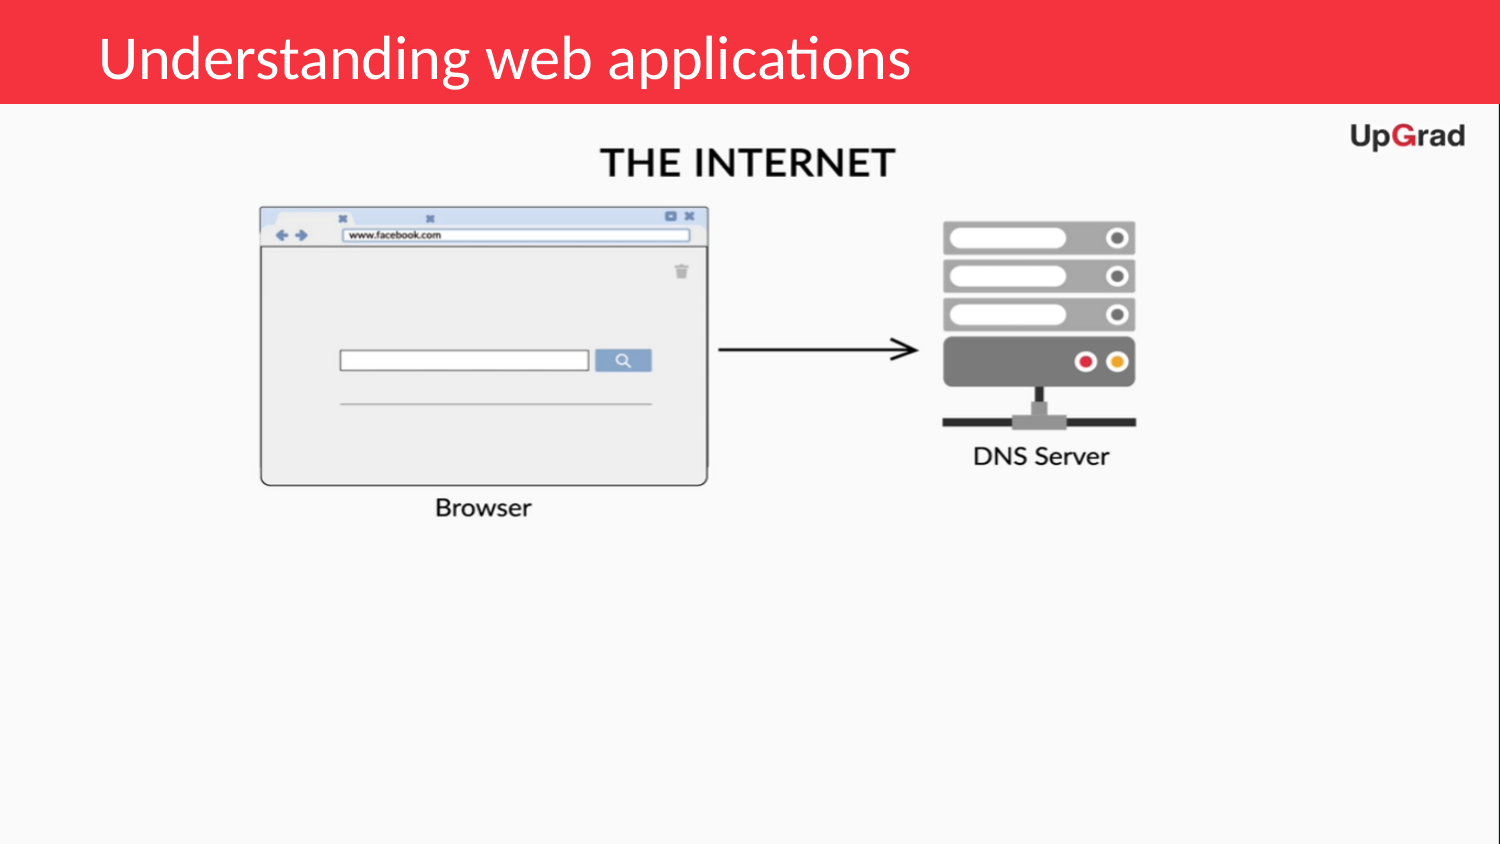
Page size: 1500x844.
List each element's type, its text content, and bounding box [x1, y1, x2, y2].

picture [0, 104, 1500, 844]
text_box [0, 0, 1500, 103]
text_box Understanding web applications [83, 2, 1289, 102]
